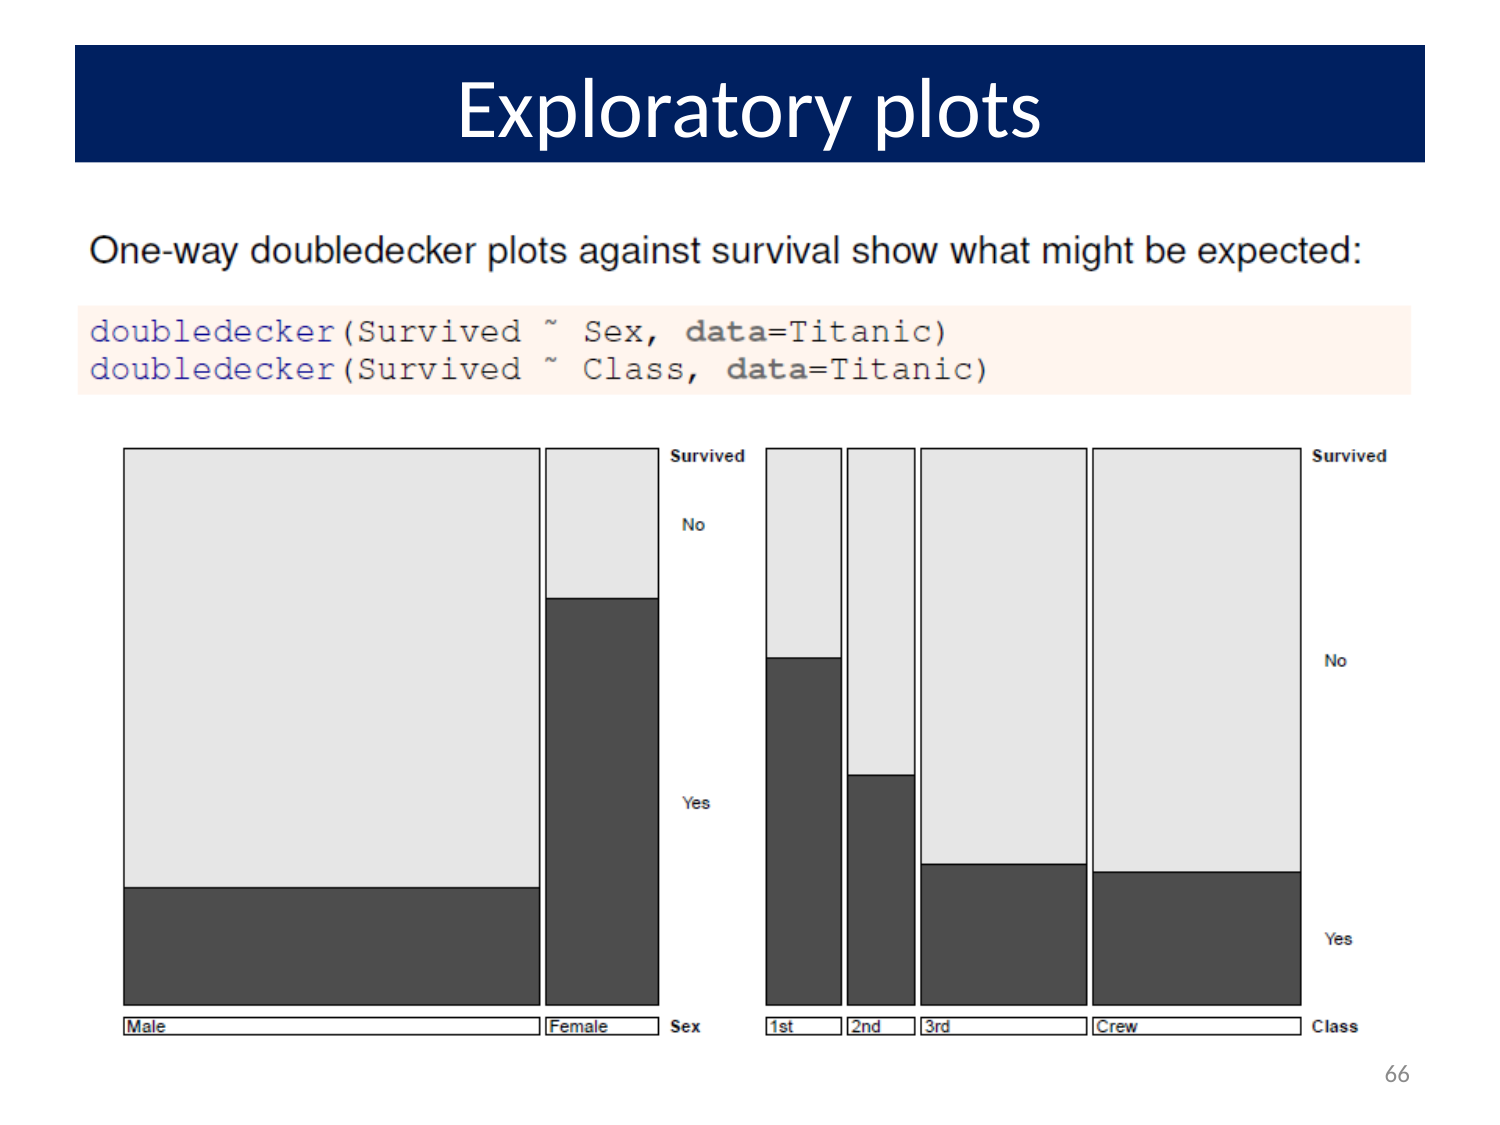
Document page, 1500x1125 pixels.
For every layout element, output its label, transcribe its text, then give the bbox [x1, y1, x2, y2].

slide_number 66 [1074, 1042, 1425, 1103]
title Exploratory plots [75, 45, 1425, 163]
picture [74, 222, 1416, 1054]
